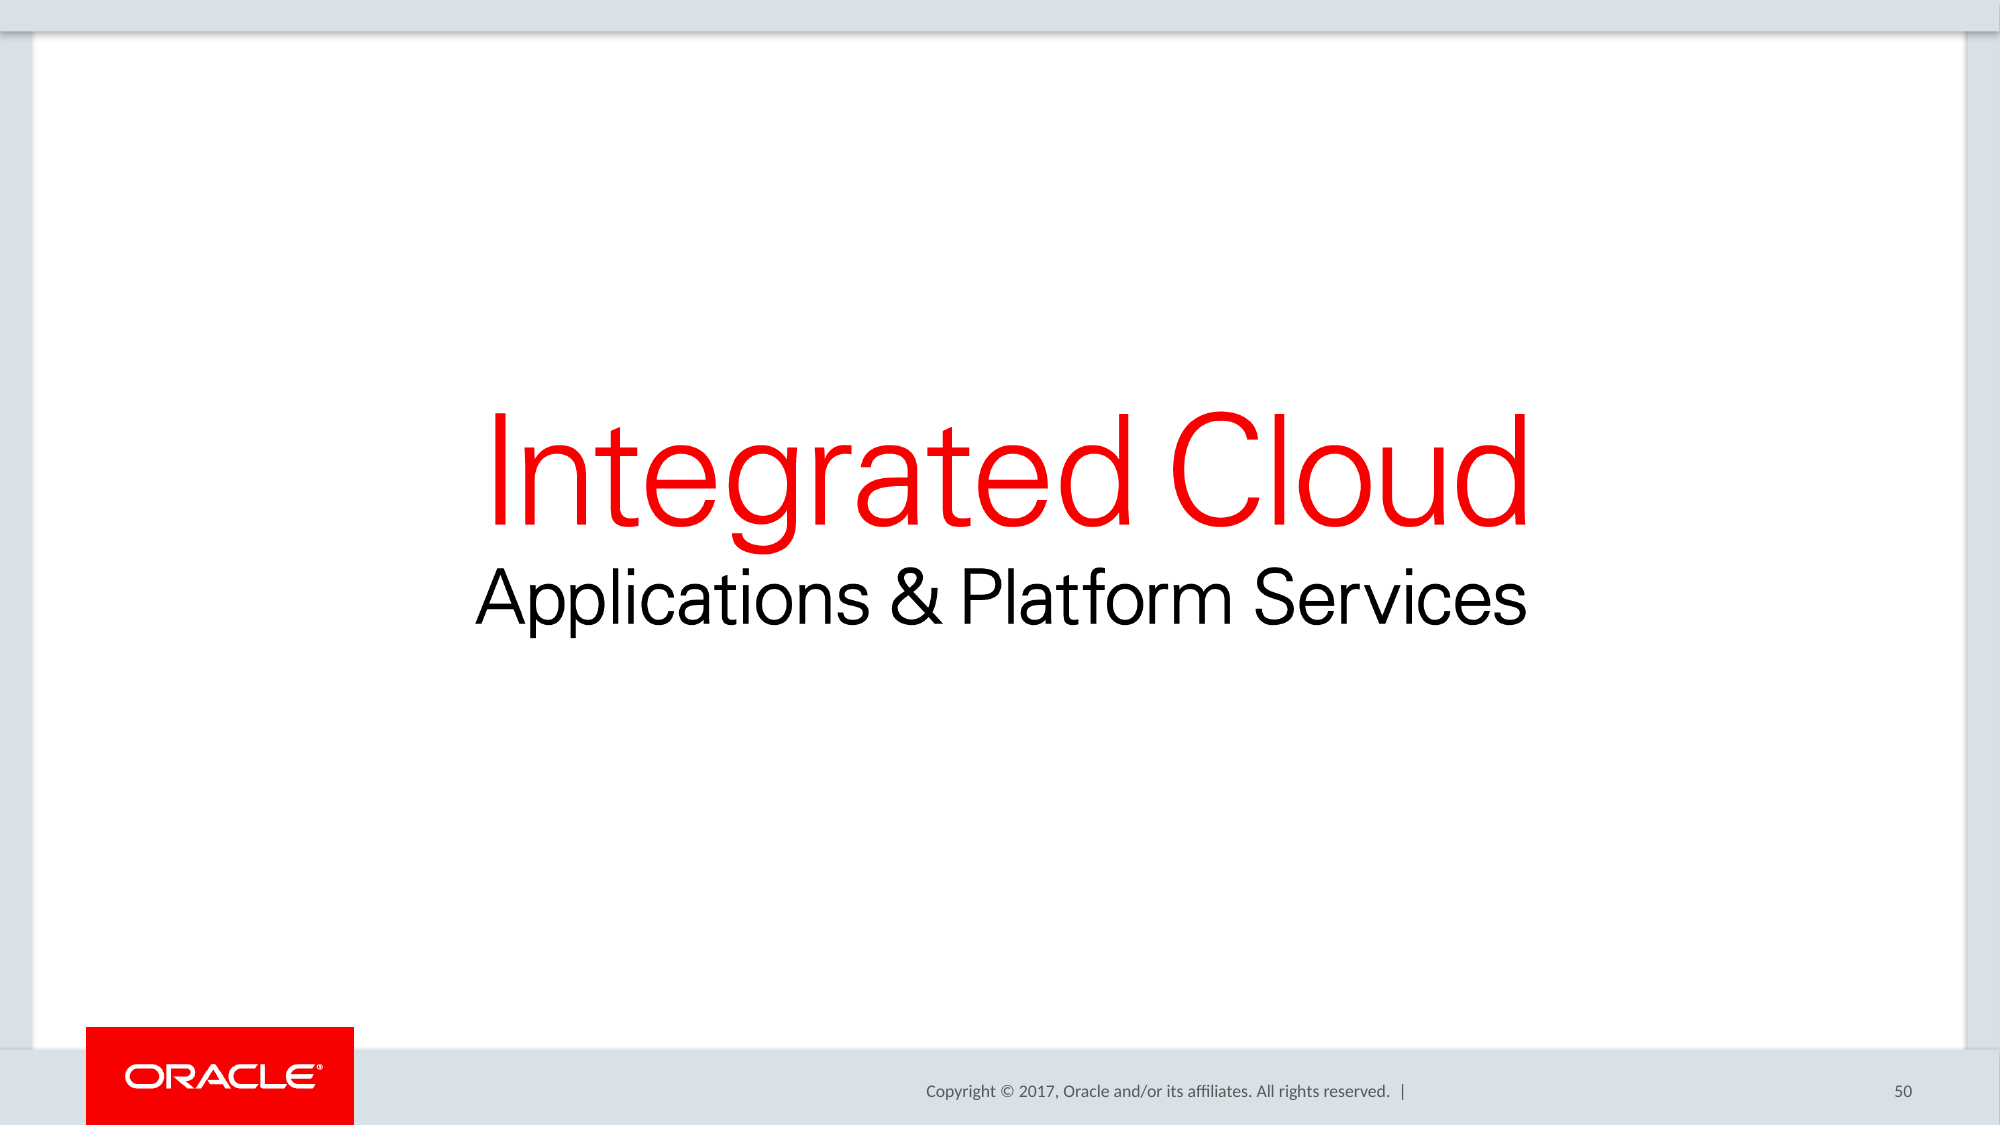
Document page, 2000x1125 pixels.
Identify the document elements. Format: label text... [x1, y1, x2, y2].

slide_number 50 [1857, 1075, 1913, 1106]
picture [364, 282, 1636, 767]
picture [86, 1027, 354, 1125]
